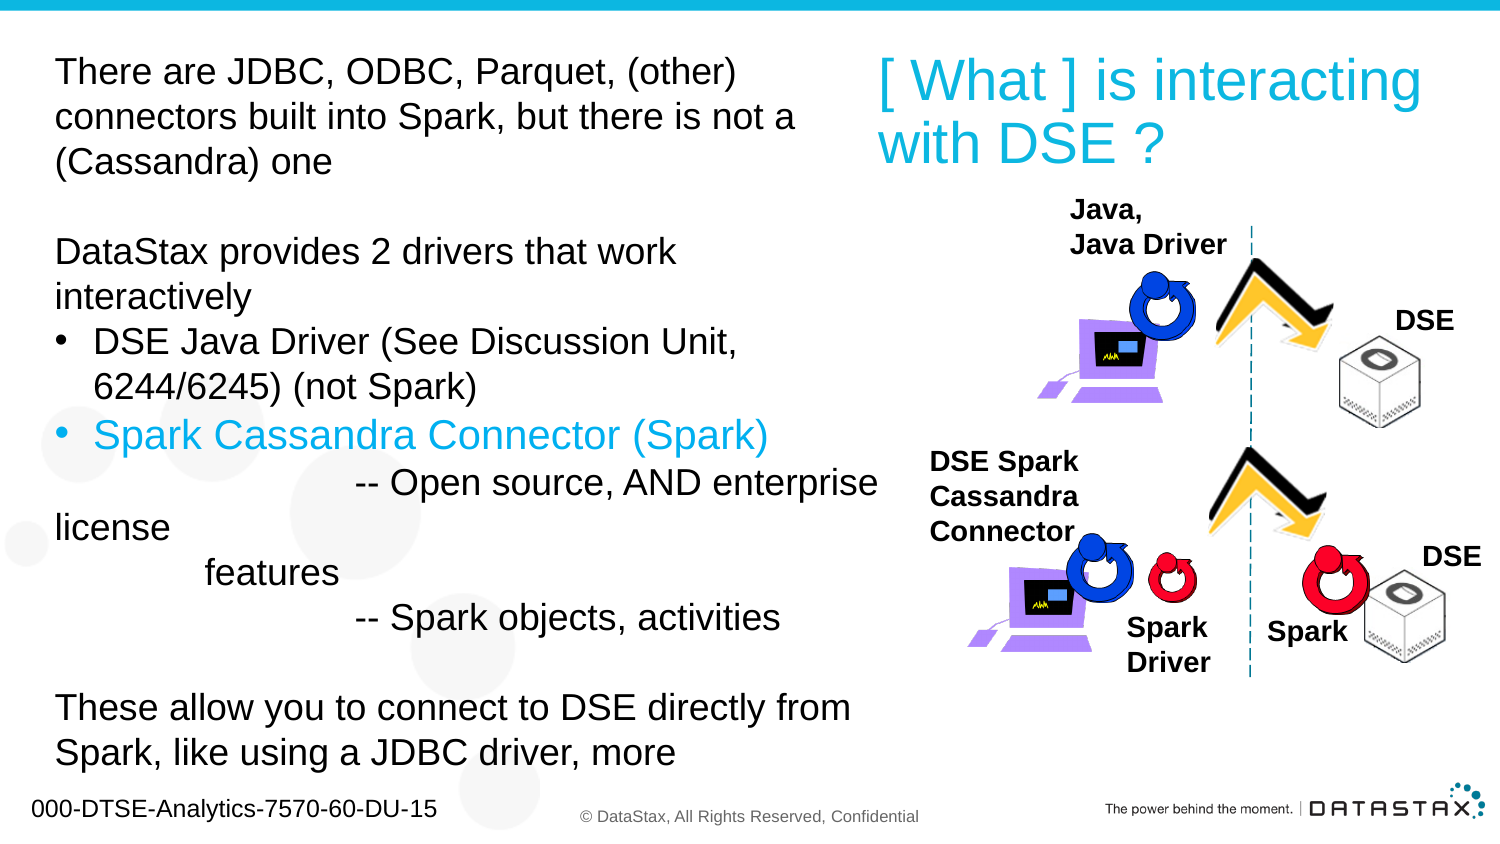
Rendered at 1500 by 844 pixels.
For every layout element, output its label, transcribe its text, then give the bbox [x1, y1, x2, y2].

text_box DSE [1380, 293, 1471, 344]
text_box There are JDBC, ODBC, Parquet, (other) connectors built into Spark, but there is not a (Cassandra) one DataStax provides 2 drivers that work interactively DSE Java Driver (See Discussion Unit, 6244/6245) (not Spark) Spark Cassandra Connector (Spark) -- Open source, AND enterprise license features -- Spark objects, activities These allow you to connect to DSE directly from Spark, like using a JDBC driver, more [39, 40, 895, 780]
picture [1148, 552, 1197, 603]
text_box Spark [1257, 604, 1355, 655]
title [ What ] is interacting with DSE ? [895, 101, 1460, 191]
picture [1090, 767, 1500, 834]
picture [1213, 255, 1426, 428]
text_box DSE Spark Cassandra Connector [914, 434, 1095, 555]
text_box DSE [1407, 529, 1498, 580]
text_box Spark Driver [1111, 601, 1227, 686]
slide_number 000-DTSE-Analytics-7570-60-DU-15 [16, 785, 720, 831]
text_box Java, Java Driver [1055, 182, 1243, 268]
picture [966, 533, 1134, 652]
picture [1207, 444, 1451, 663]
picture [1037, 271, 1196, 404]
